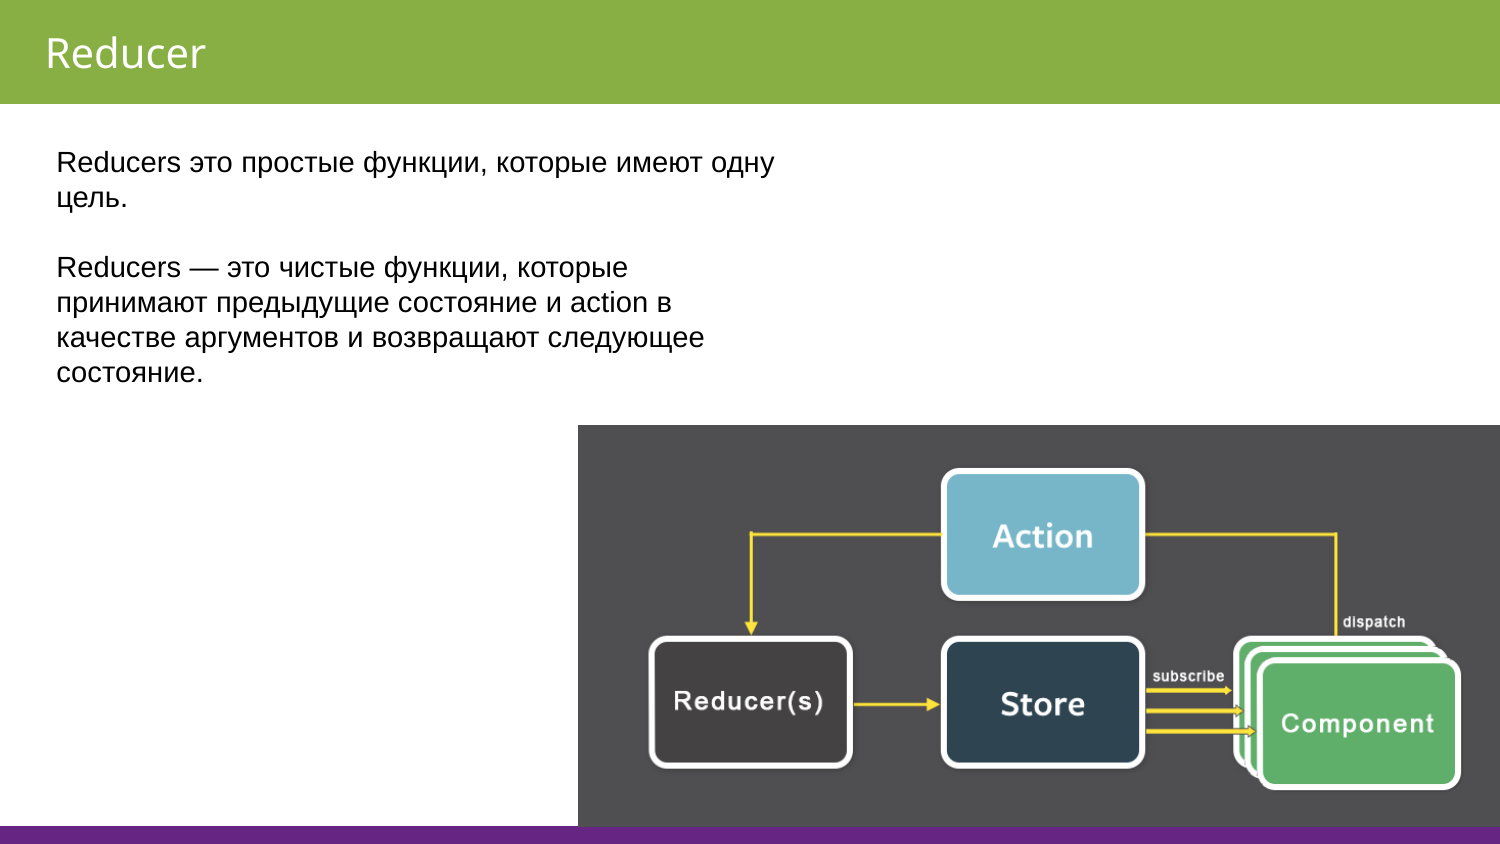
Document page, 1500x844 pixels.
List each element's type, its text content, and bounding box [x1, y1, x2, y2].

picture [578, 425, 1500, 827]
text_box [0, 826, 1500, 844]
text_box Reducers это простые функции, которые имеют одну цель. Reducers — это чистые функции, которые принимают предыдущие состояние и action в качестве аргументов и возвращают следующее состояние. [41, 135, 792, 396]
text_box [0, 0, 1500, 104]
